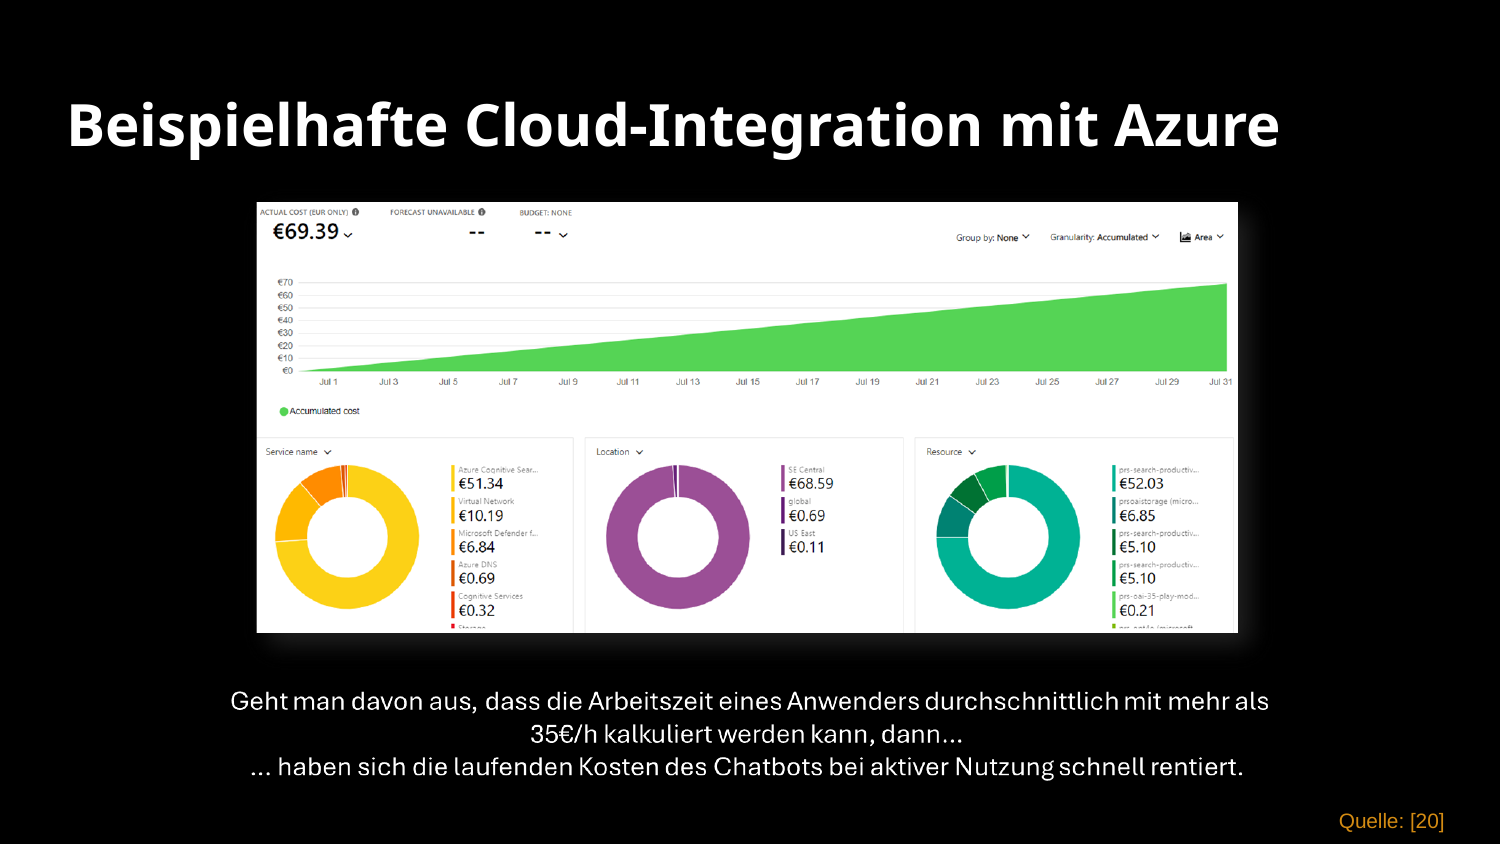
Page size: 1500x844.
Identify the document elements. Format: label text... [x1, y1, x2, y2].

picture [208, 177, 1292, 800]
title Beispielhafte Cloud-Integration mit Azure [51, 72, 1449, 167]
text_box Quelle: [20] [1323, 800, 1477, 840]
